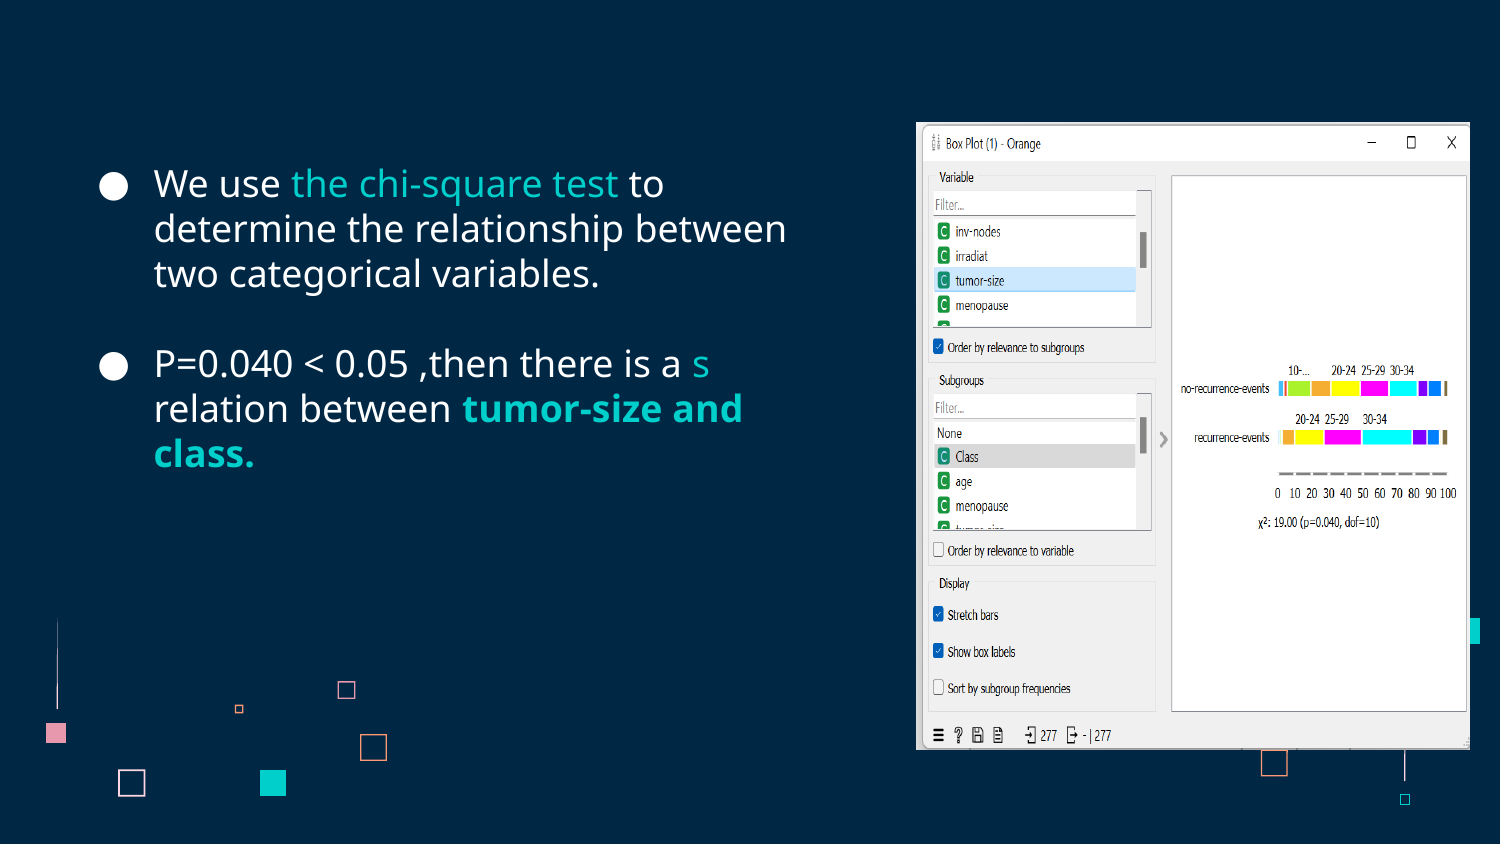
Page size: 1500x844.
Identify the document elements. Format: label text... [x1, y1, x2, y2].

list We use the chi-square test to determine the relationship between two categorical variables. P=0.040 < 0.05 ,then there is a s relation between tumor-size and class. [63, 144, 810, 615]
picture [916, 121, 1470, 751]
